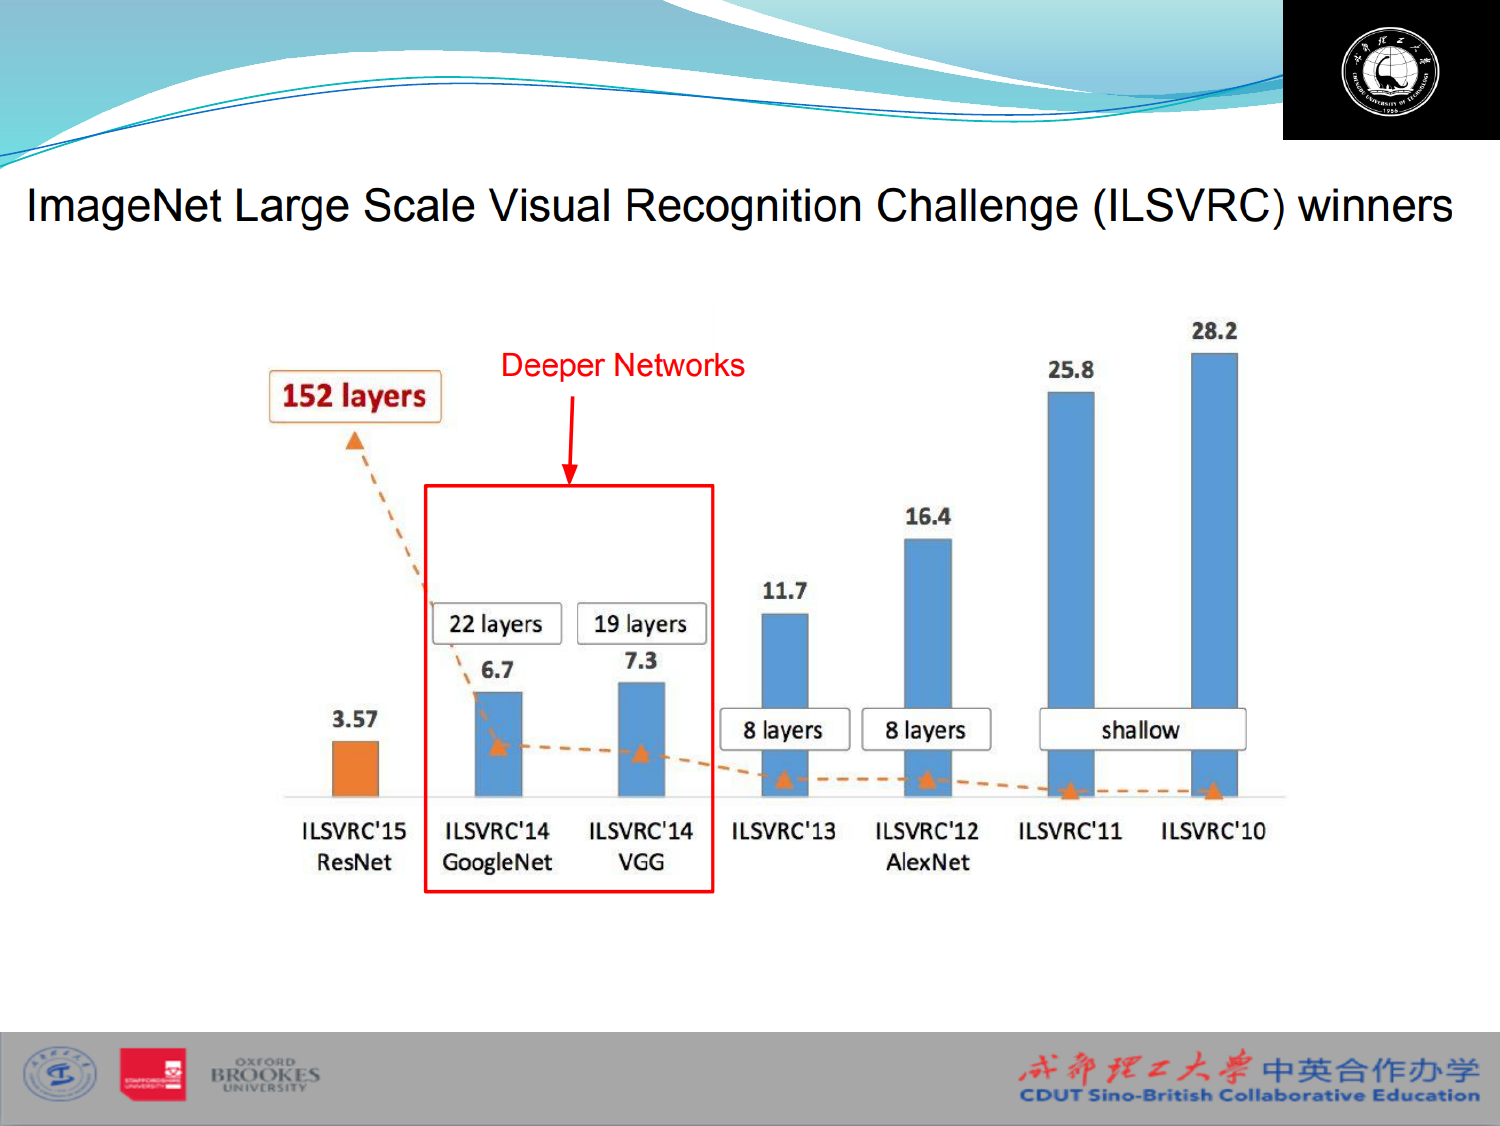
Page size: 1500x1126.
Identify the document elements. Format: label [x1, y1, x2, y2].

picture [12, 174, 1486, 913]
picture [1283, 0, 1500, 140]
picture [0, 1031, 1500, 1126]
